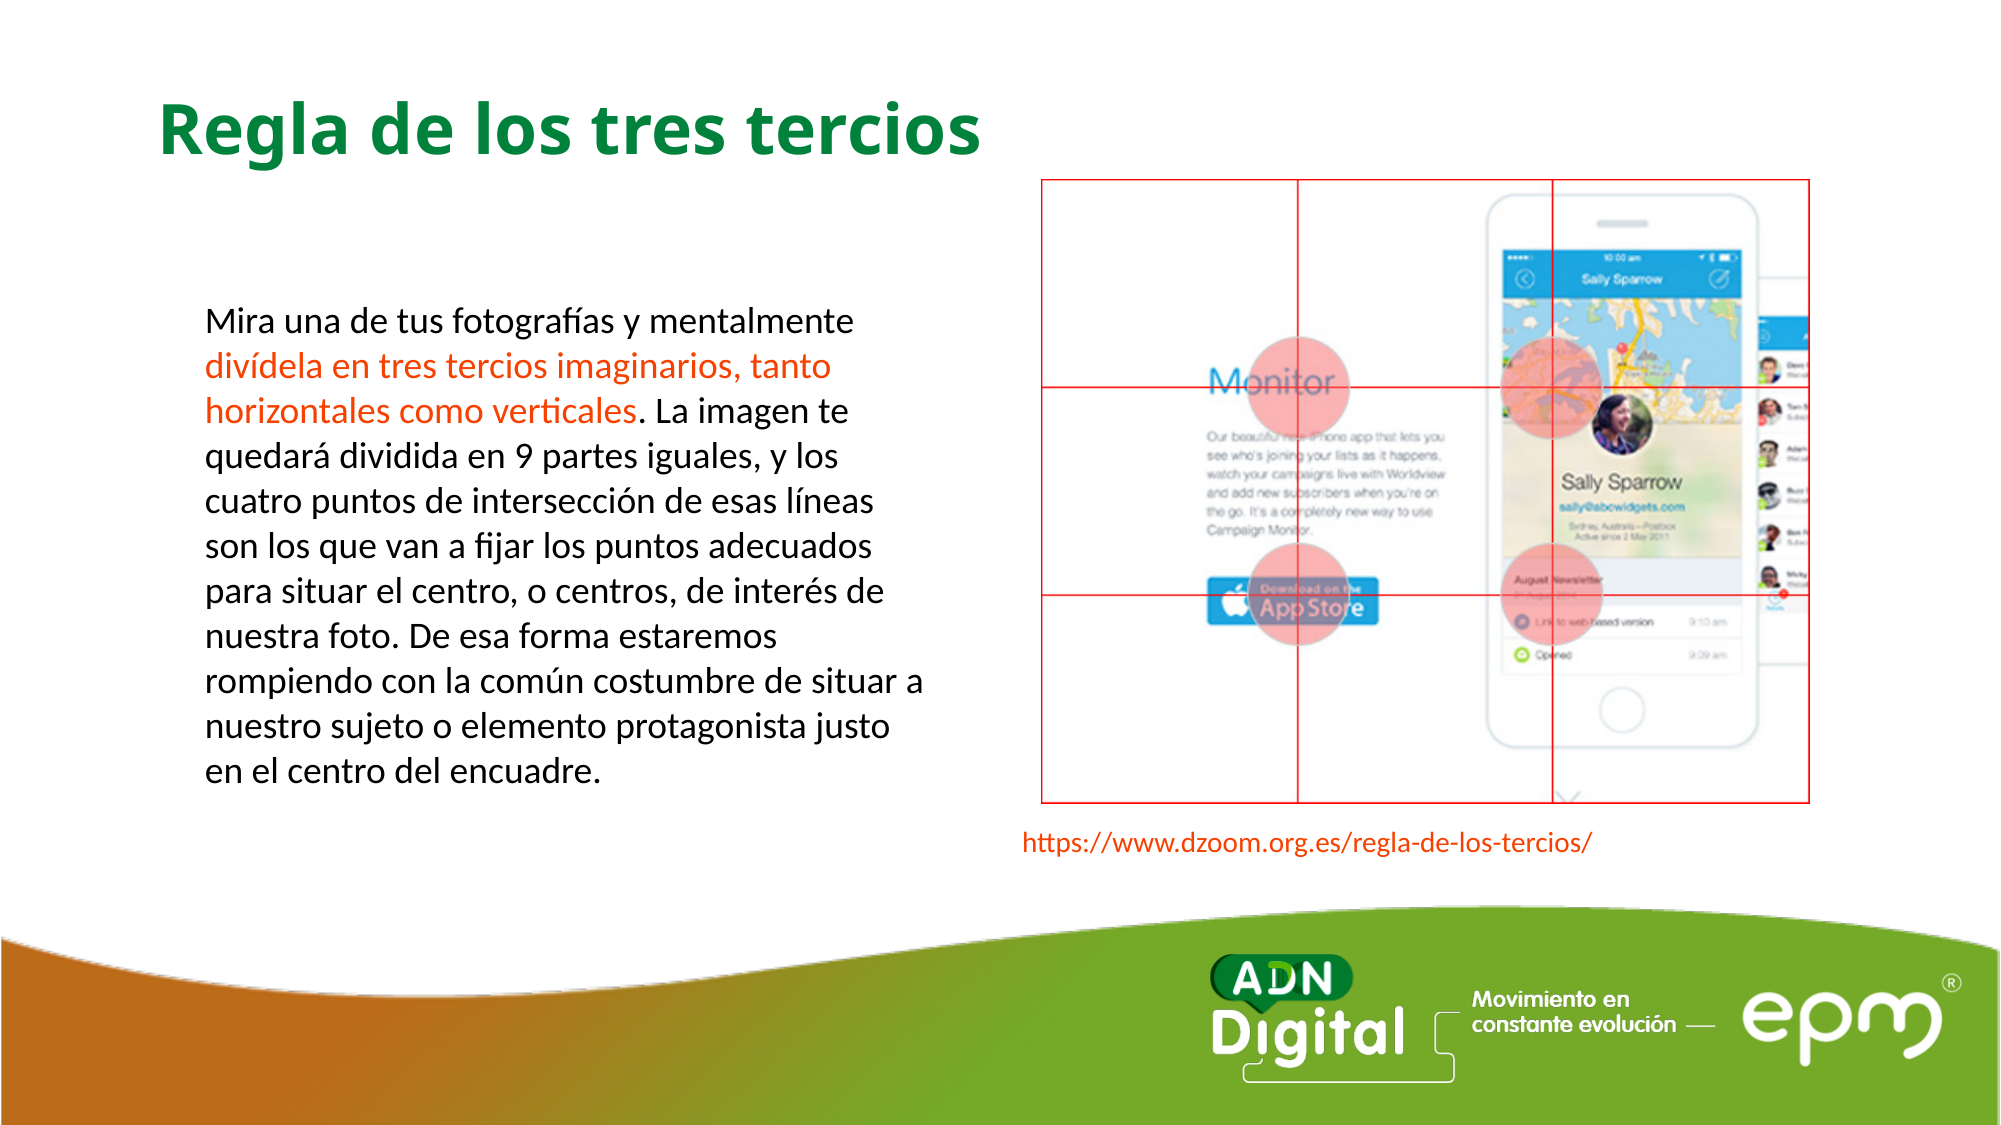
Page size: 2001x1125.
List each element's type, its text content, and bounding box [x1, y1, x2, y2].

text_box Mira una de tus fotografías y mentalmente divídela en tres tercios imaginarios, tanto horizontales como verticales. La imagen te quedará dividida en 9 partes iguales, y los cuatro puntos de intersección de esas líneas son los que van a fijar los puntos adecuados para situar el centro, o centros, de interés de nuestra foto. De esa forma estaremos rompiendo con la común costumbre de situar a nuestro sujeto o elemento protagonista justo en el centro del encuadre. [190, 289, 942, 799]
picture [0, 904, 2000, 1125]
picture [1041, 179, 1810, 805]
text_box Regla de los tres tercios [142, 77, 1000, 179]
text_box https://www.dzoom.org.es/regla-de-los-tercios/ [1007, 816, 1810, 867]
